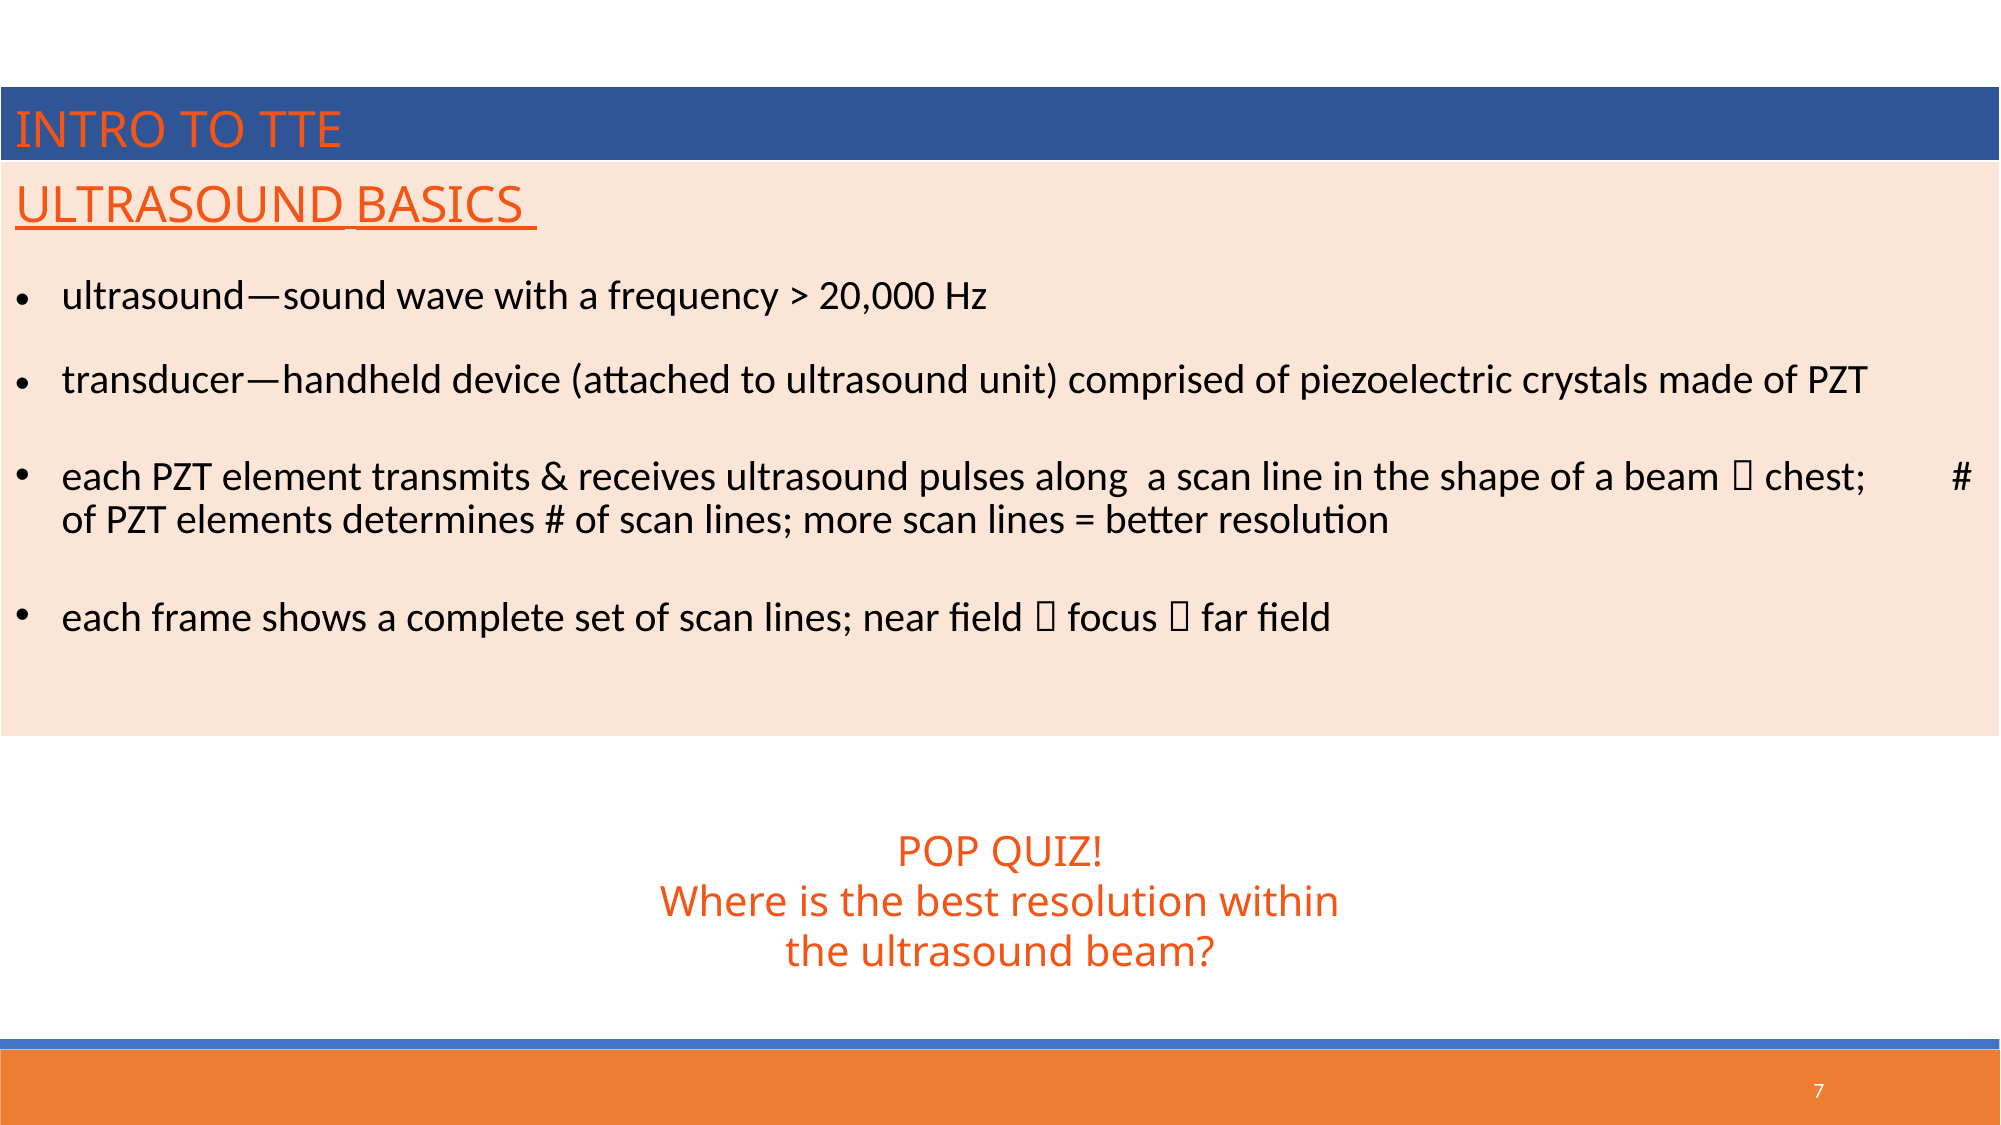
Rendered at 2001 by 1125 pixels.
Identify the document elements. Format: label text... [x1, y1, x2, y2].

text_box POP QUIZ! Where is the best resolution within the ultrasound beam? [610, 817, 1390, 983]
table_cell ULTRASOUND BASICS ultrasound—sound wave with a frequency > 20,000 Hz transducer—handheld device (attached to ultrasound unit) comprised of piezoelectric crystals made of PZT each PZT element transmits & receives ultrasound pulses along a scan line in the shape of a beam  chest; # of PZT elements determines # of scan lines; more scan lines = better resolution each frame shows a complete set of scan lines; near field  focus  far field [1, 162, 1999, 736]
table_header INTRO TO TTE [1, 87, 1999, 160]
slide_number 7 [1624, 1059, 1840, 1120]
